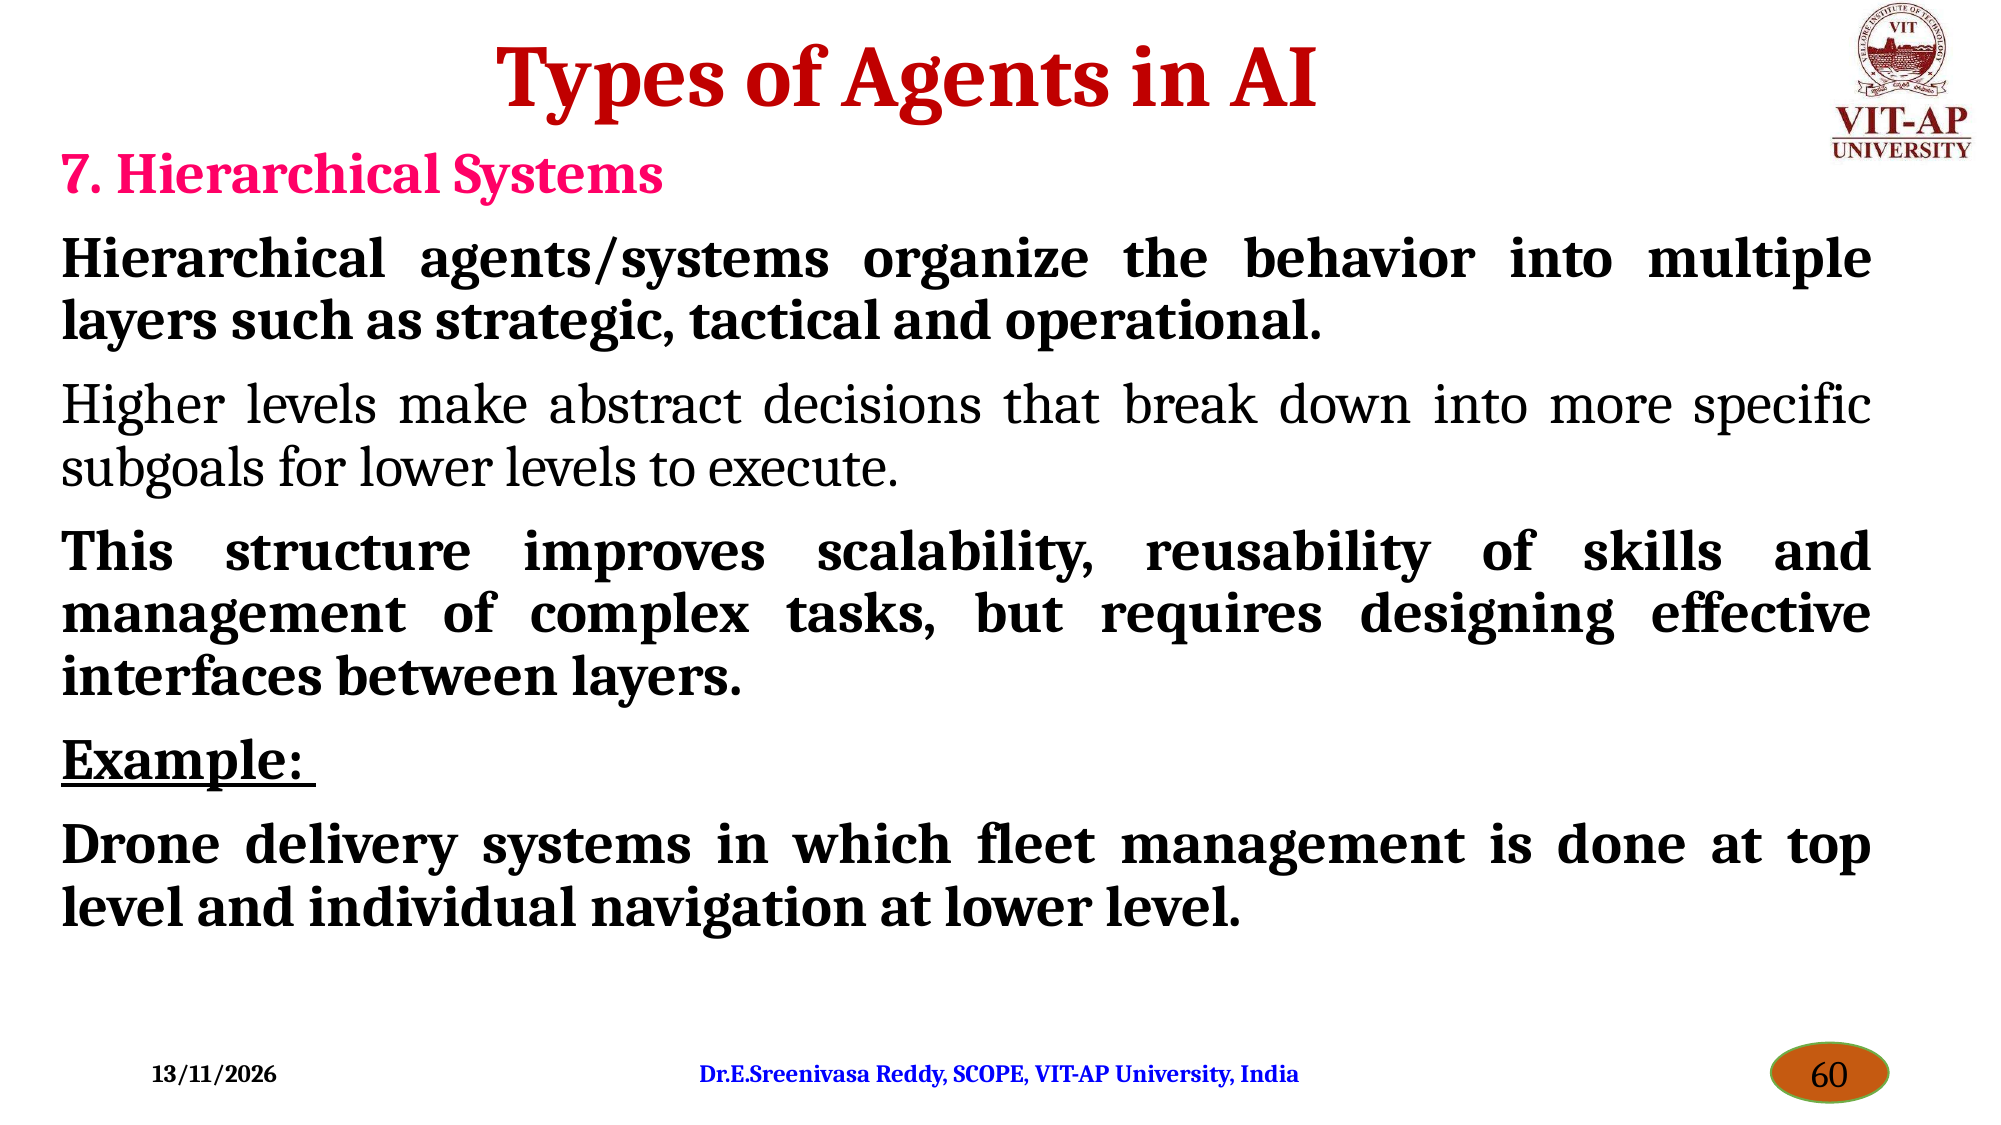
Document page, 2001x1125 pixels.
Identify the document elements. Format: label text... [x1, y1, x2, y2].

text_box 60 [1769, 1041, 1890, 1104]
picture [1811, 0, 2000, 189]
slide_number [137, 1042, 588, 1103]
list 7. Hierarchical Systems Hierarchical agents/systems organize the behavior into multiple layers such as strategic, tactical and operational. Higher levels make abstract decisions that break down into more specific subgoals for lower levels to execute. This structure improves scalability, reusability of skills and management of complex tasks, but requires designing effective interfaces between layers. Example: Drone delivery systems in which fleet management is done at top level and individual navigation at lower level. [45, 135, 1889, 1043]
footer Dr.E.Sreenivasa Reddy, SCOPE, VIT-AP University, India [662, 1042, 1338, 1103]
title Types of Agents in AI [45, 22, 1771, 133]
